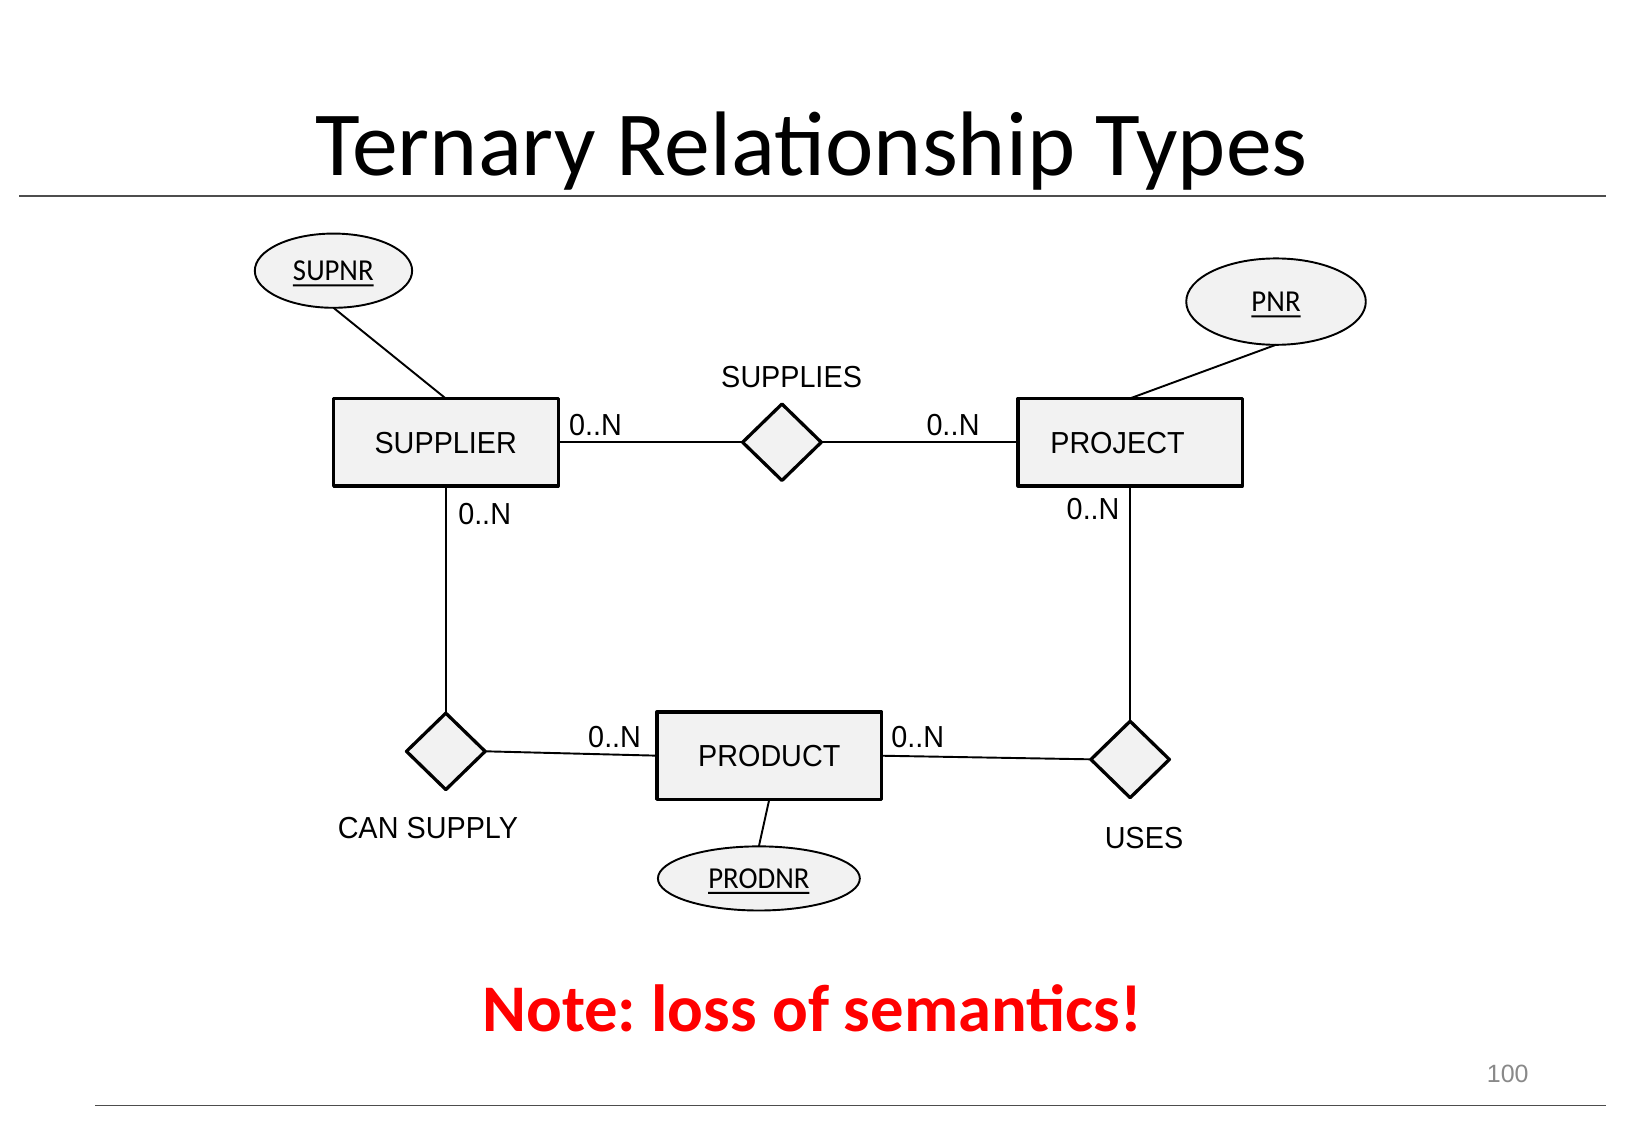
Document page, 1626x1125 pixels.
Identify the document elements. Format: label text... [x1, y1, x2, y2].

picture [253, 232, 1367, 915]
list Note: loss of semantics! [81, 957, 1544, 1073]
slide_number 100 [1164, 1042, 1544, 1103]
title Ternary Relationship Types [81, 45, 1544, 233]
